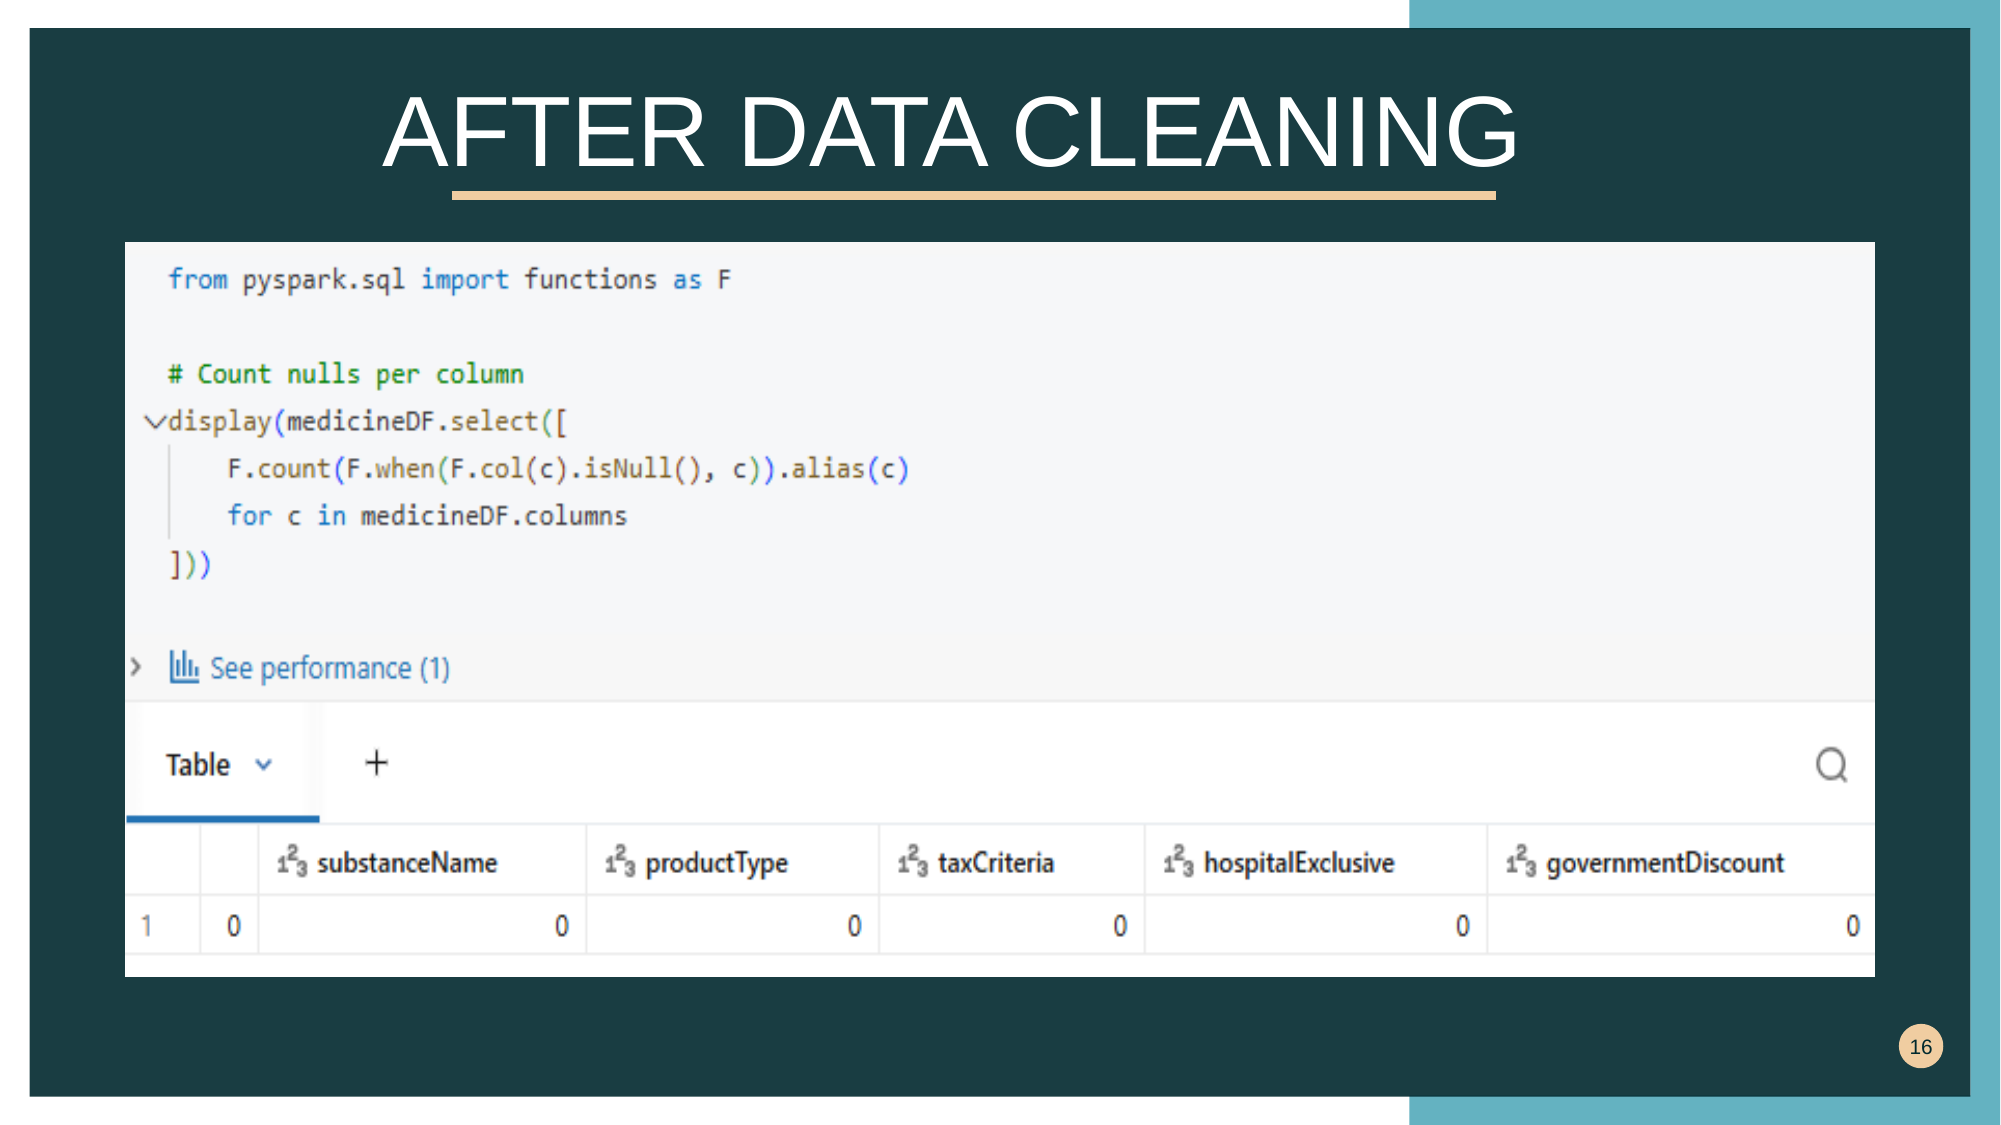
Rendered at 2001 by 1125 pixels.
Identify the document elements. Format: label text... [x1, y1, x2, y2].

picture [125, 242, 1875, 977]
text_box [28, 27, 1971, 1098]
slide_number 16 [1898, 1023, 1944, 1069]
text_box AFTER DATA CLEANING [367, 59, 1629, 195]
